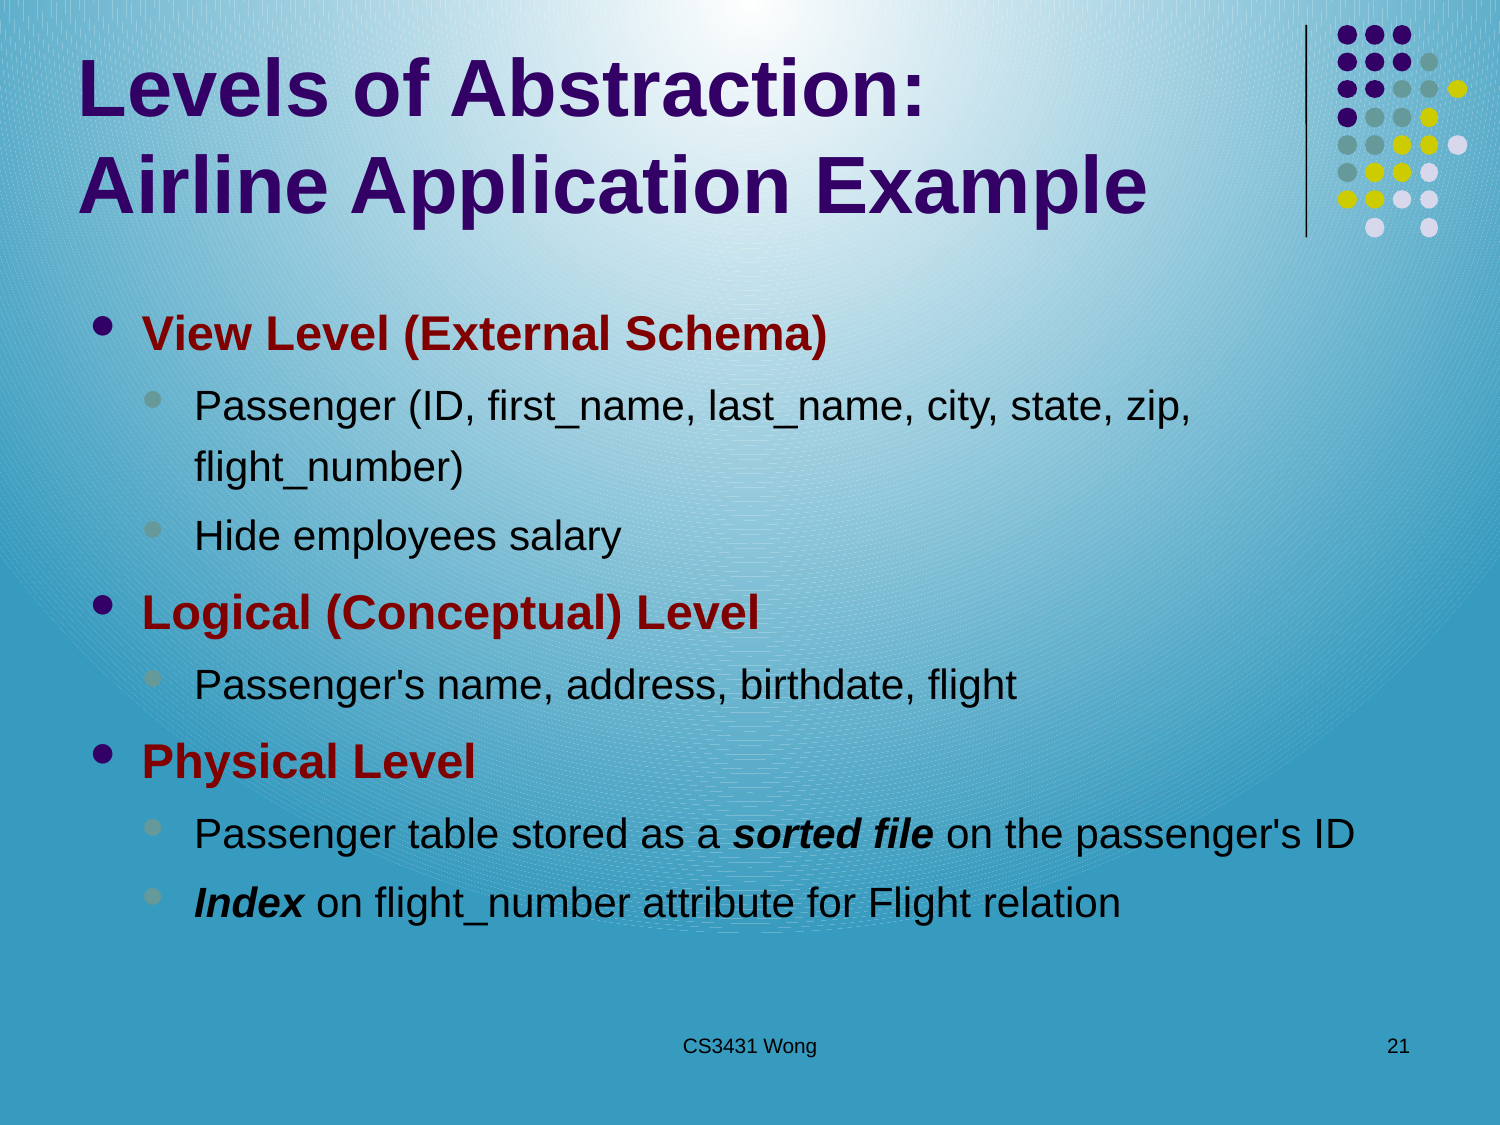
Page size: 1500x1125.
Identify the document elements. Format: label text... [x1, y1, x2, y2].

title Levels of Abstraction: Airline Application Example [62, 0, 1375, 238]
list View Level (External Schema) Passenger (ID, first_name, last_name, city, state, zip, flight_number) Hide employees salary Logical (Conceptual) Level Passenger's name, address, birthdate, flight Physical Level Passenger table stored as a sorted file on the passenger's ID Index on flight_number attribute for Flight relation [75, 282, 1375, 988]
slide_number 21 [1074, 1025, 1425, 1100]
footer CS3431 Wong [512, 1025, 988, 1100]
